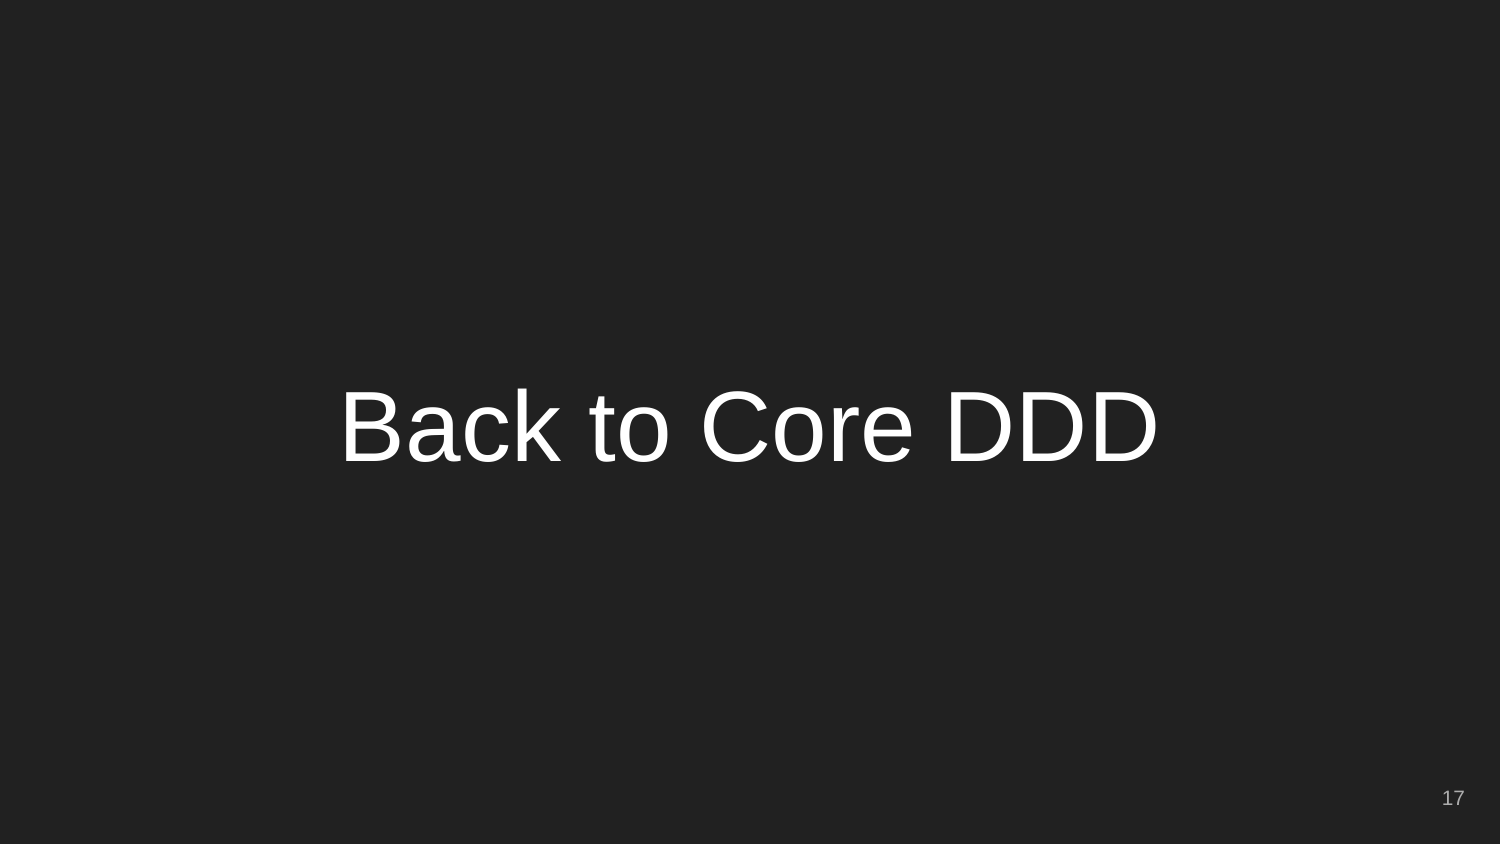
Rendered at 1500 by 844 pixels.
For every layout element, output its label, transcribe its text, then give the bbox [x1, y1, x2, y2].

title Back to Core DDD [51, 352, 1449, 491]
slide_number ‹#› [1389, 764, 1480, 830]
